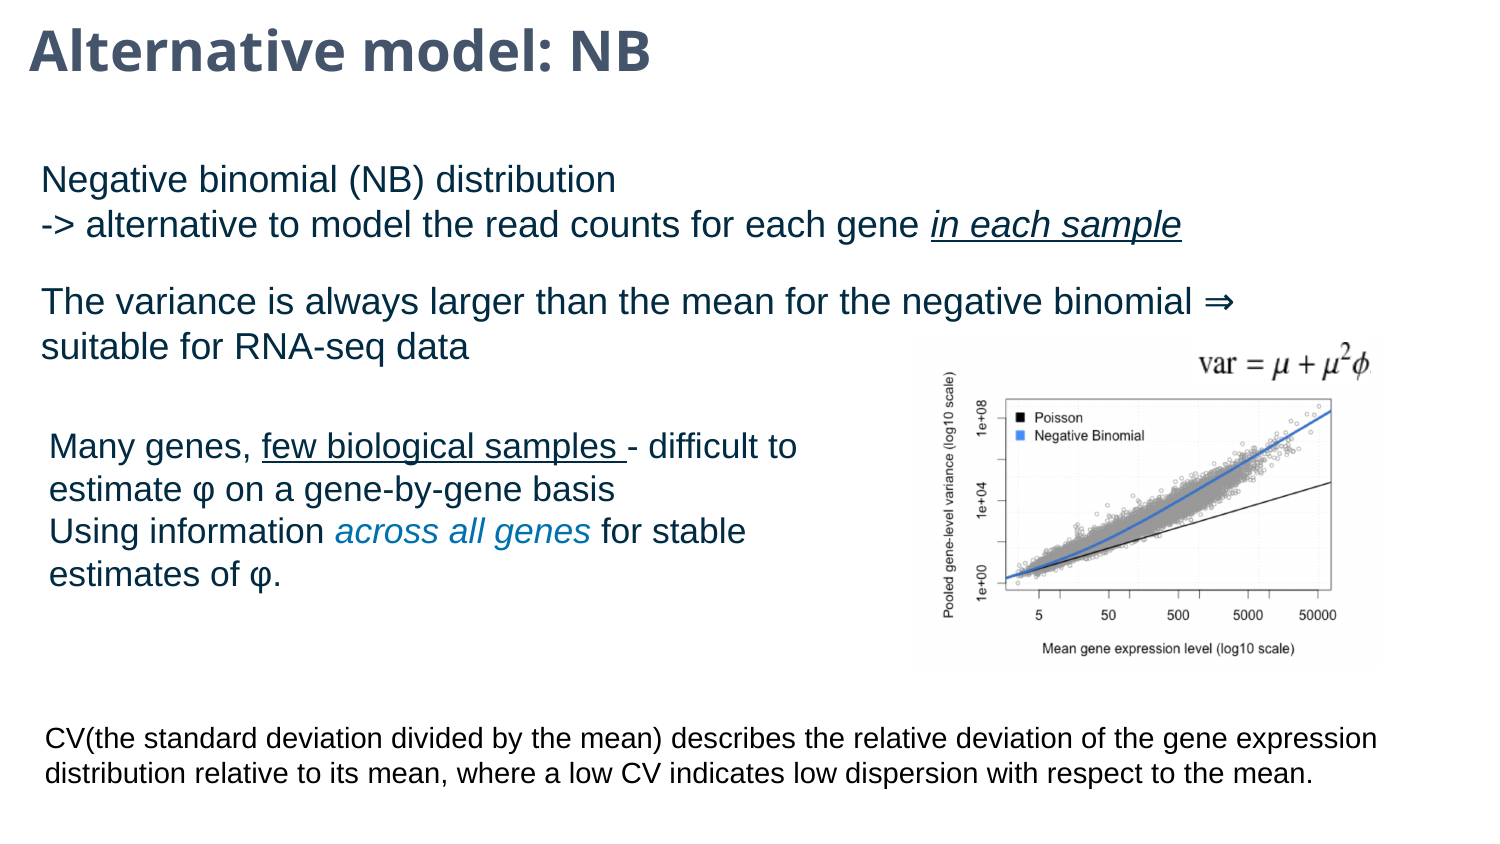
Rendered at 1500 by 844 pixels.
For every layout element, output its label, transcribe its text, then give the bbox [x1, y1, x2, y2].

text_box Alternative model: NB [29, 22, 1500, 144]
text_box The variance is always larger than the mean for the negative binomial ⇒ suitable for RNA-seq data [29, 271, 1312, 374]
picture [912, 333, 1379, 668]
text_box Negative binomial (NB) distribution -> alternative to model the read counts for each gene in each sample [29, 149, 1489, 298]
text_box CV(the standard deviation divided by the mean) describes the relative deviation of the gene expression distribution relative to its mean, where a low CV indicates low dispersion with respect to the mean. [29, 704, 1489, 804]
text_box Many genes, few biological samples - difficult to estimate φ on a gene-by-gene basis Using information across all genes for stable estimates of φ. [37, 417, 854, 679]
